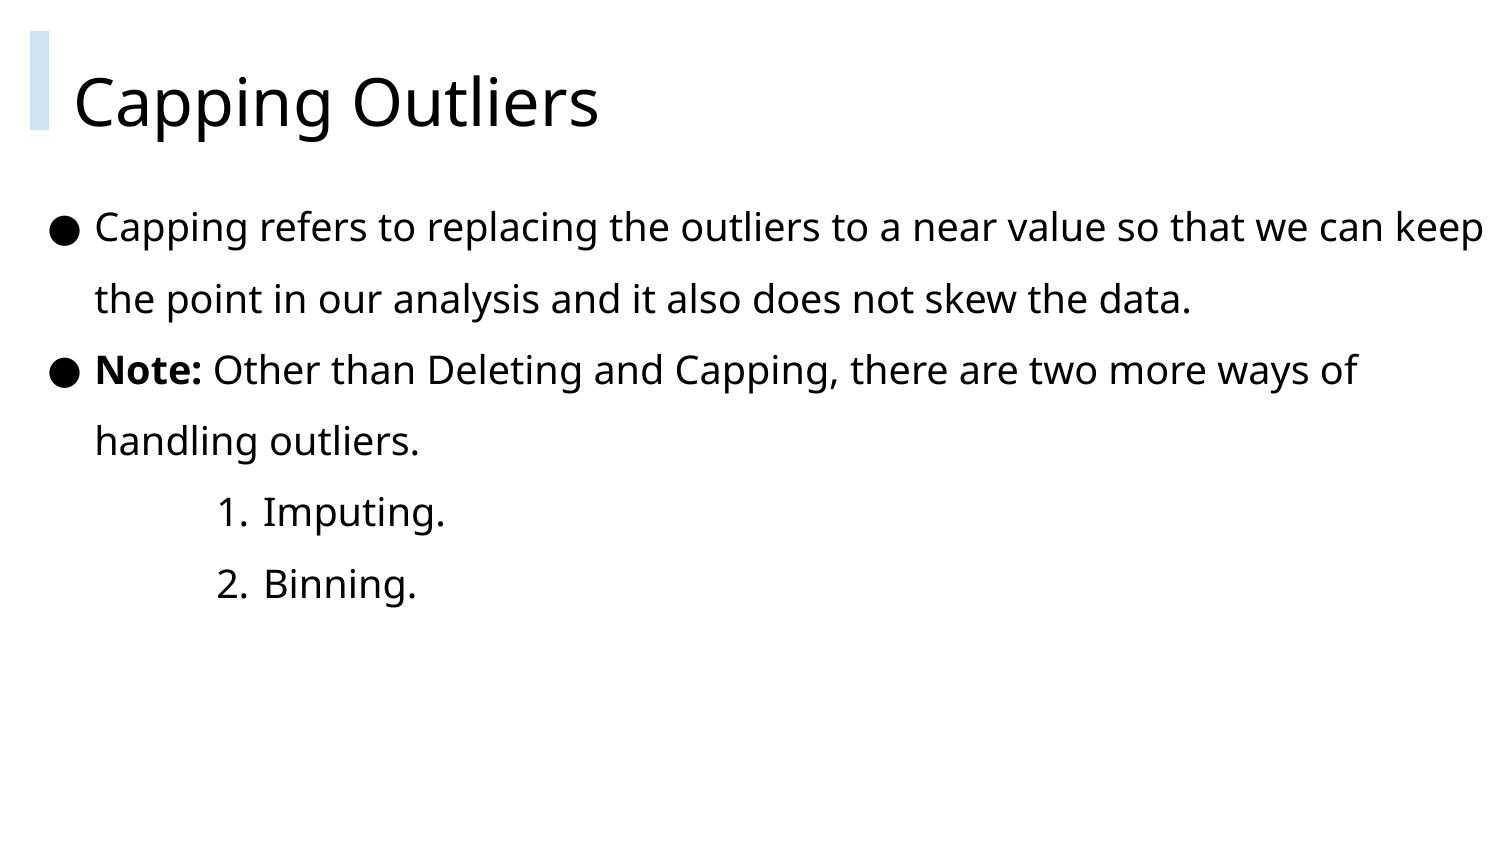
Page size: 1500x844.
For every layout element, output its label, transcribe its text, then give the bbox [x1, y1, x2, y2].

list Capping refers to replacing the outliers to a near value so that we can keep the point in our analysis and it also does not skew the data. Note: Other than Deleting and Capping, there are two more ways of handling outliers. Imputing. Binning. [26, 167, 1500, 644]
title Capping Outliers [61, 36, 1500, 120]
